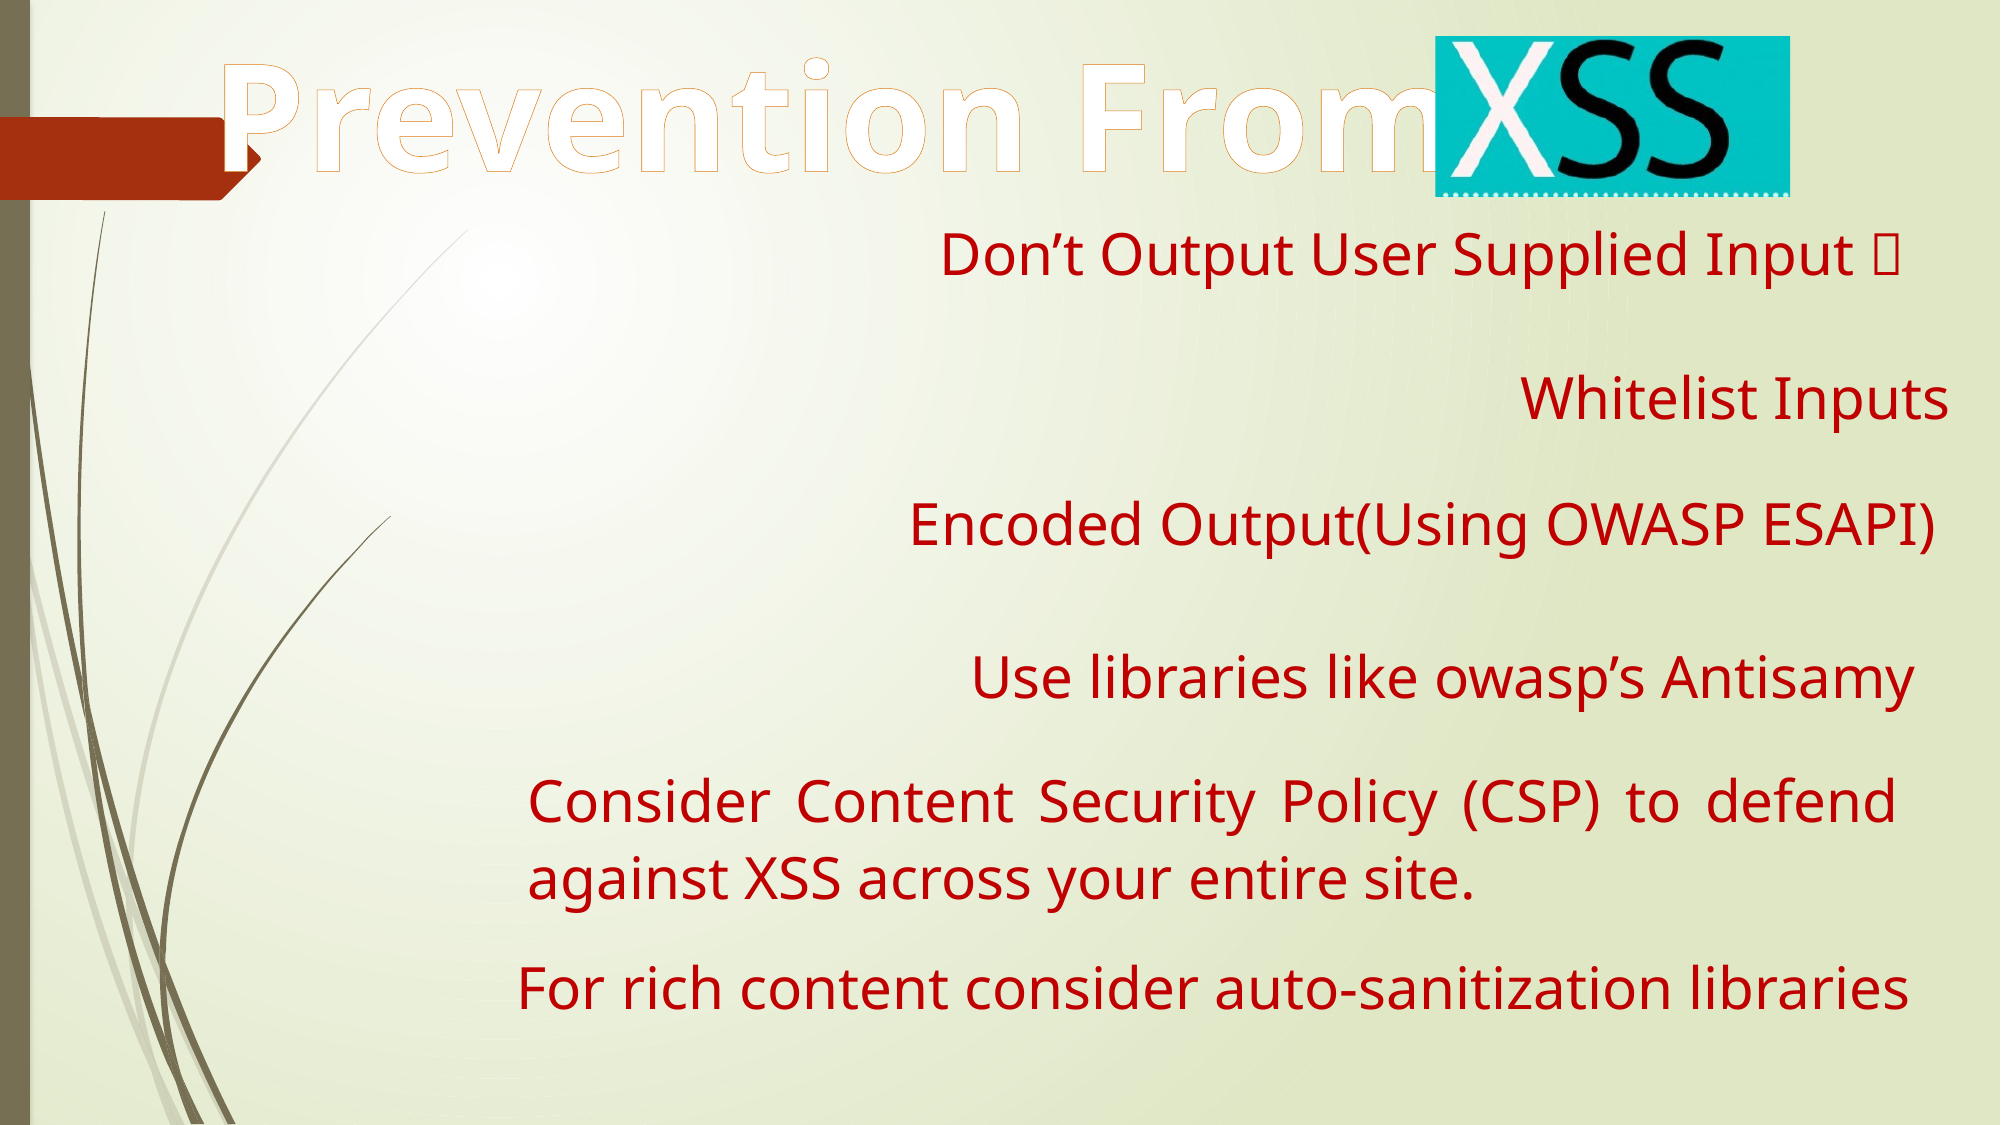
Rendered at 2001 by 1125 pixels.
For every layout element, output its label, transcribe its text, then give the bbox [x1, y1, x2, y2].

text_box Encoded Output(Using OWASP ESAPI) [893, 479, 1951, 565]
text_box Prevention From [196, 14, 1473, 210]
text_box Whitelist Inputs [1505, 353, 1966, 439]
text_box Use libraries like owasp’s Antisamy [955, 633, 1932, 718]
picture [1435, 35, 1791, 198]
text_box Consider Content Security Policy (CSP) to defend against XSS across your entire site. [513, 749, 1914, 919]
text_box Don’t Output User Supplied Input  [924, 209, 1920, 295]
text_box For rich content consider auto-sanitization libraries [501, 943, 1926, 1029]
